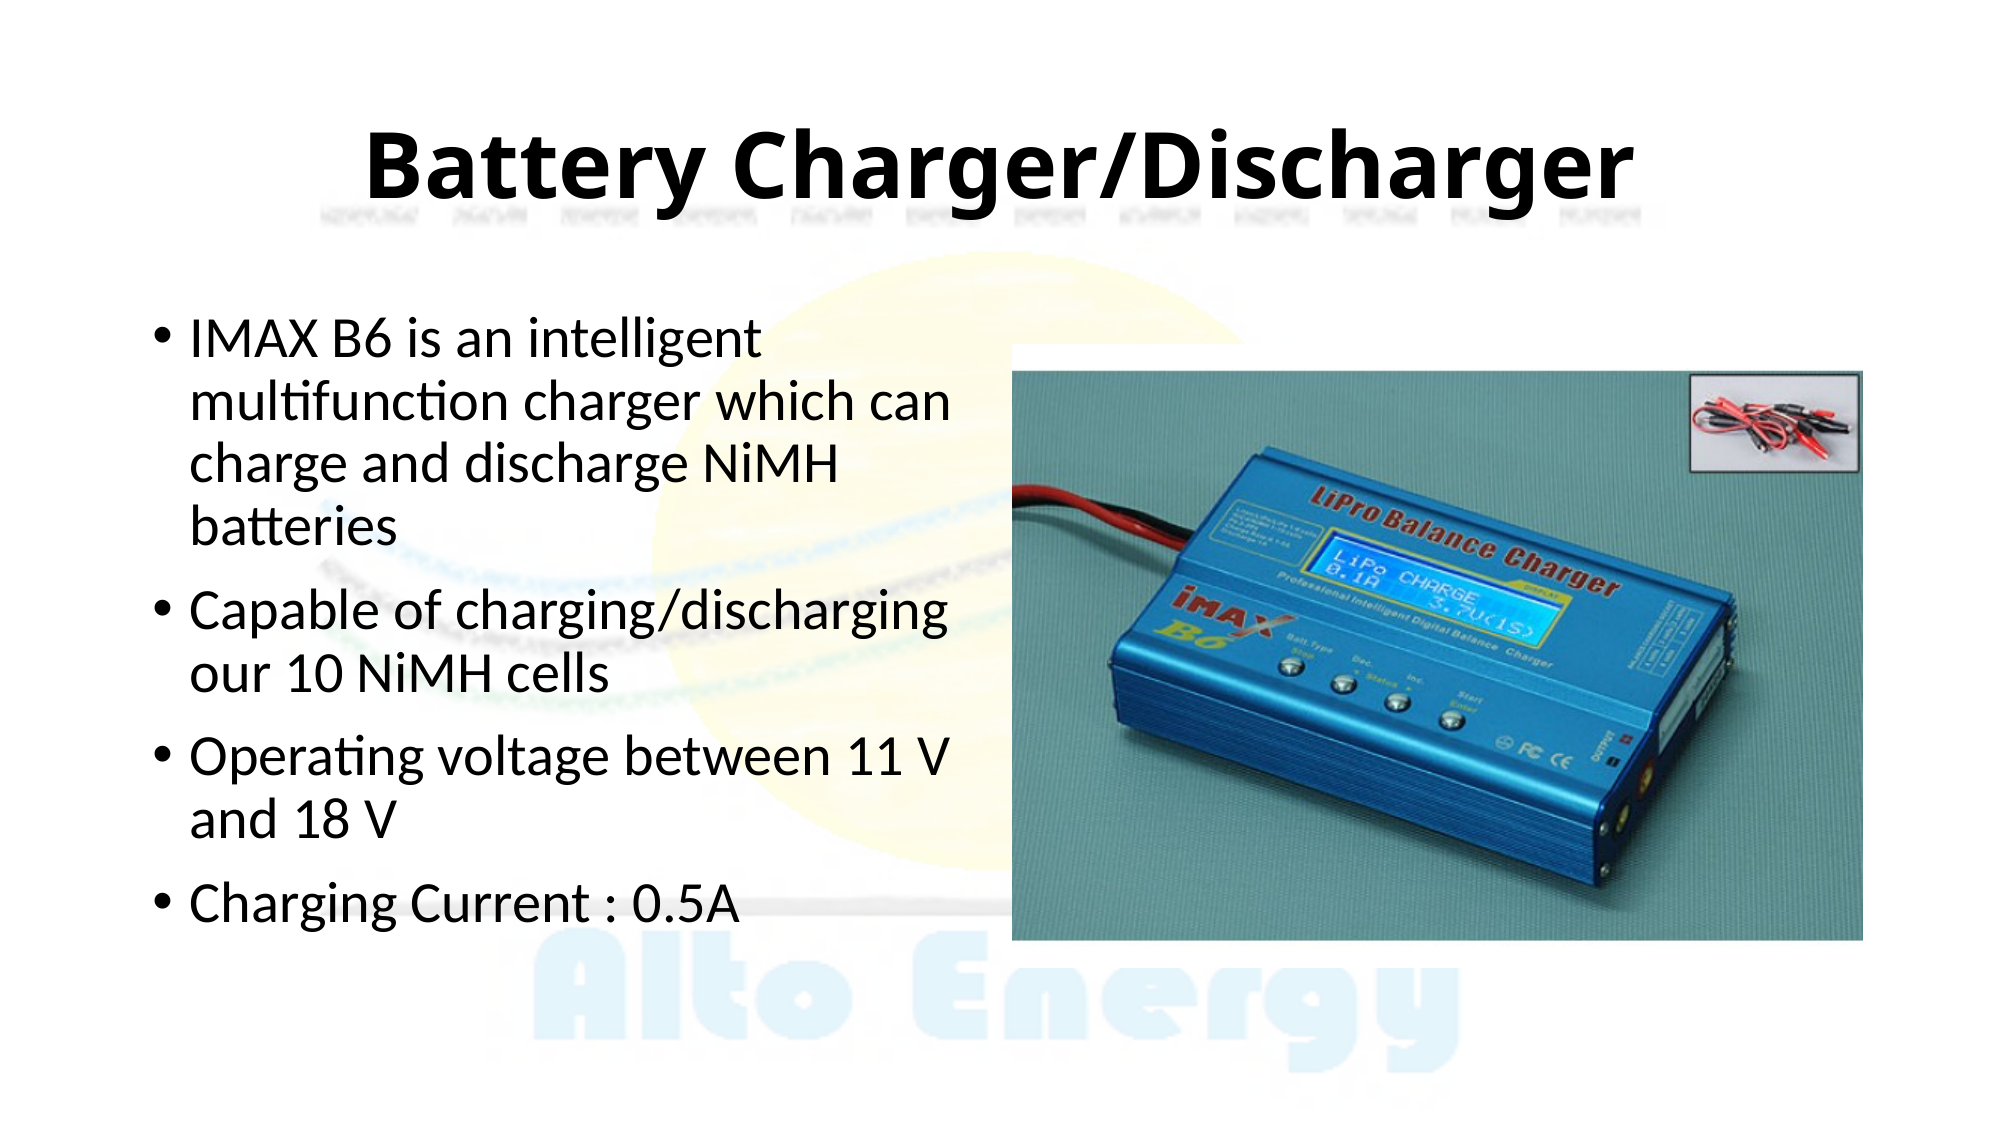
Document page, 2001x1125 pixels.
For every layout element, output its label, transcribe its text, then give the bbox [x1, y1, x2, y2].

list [1012, 344, 1863, 968]
title Battery Charger/Discharger [137, 59, 1863, 278]
list IMAX B6 is an intelligent multifunction charger which can charge and discharge NiMH batteries Capable of charging/discharging our 10 NiMH cells Operating voltage between 11 V and 18 V Charging Current : 0.5A [137, 299, 988, 1014]
